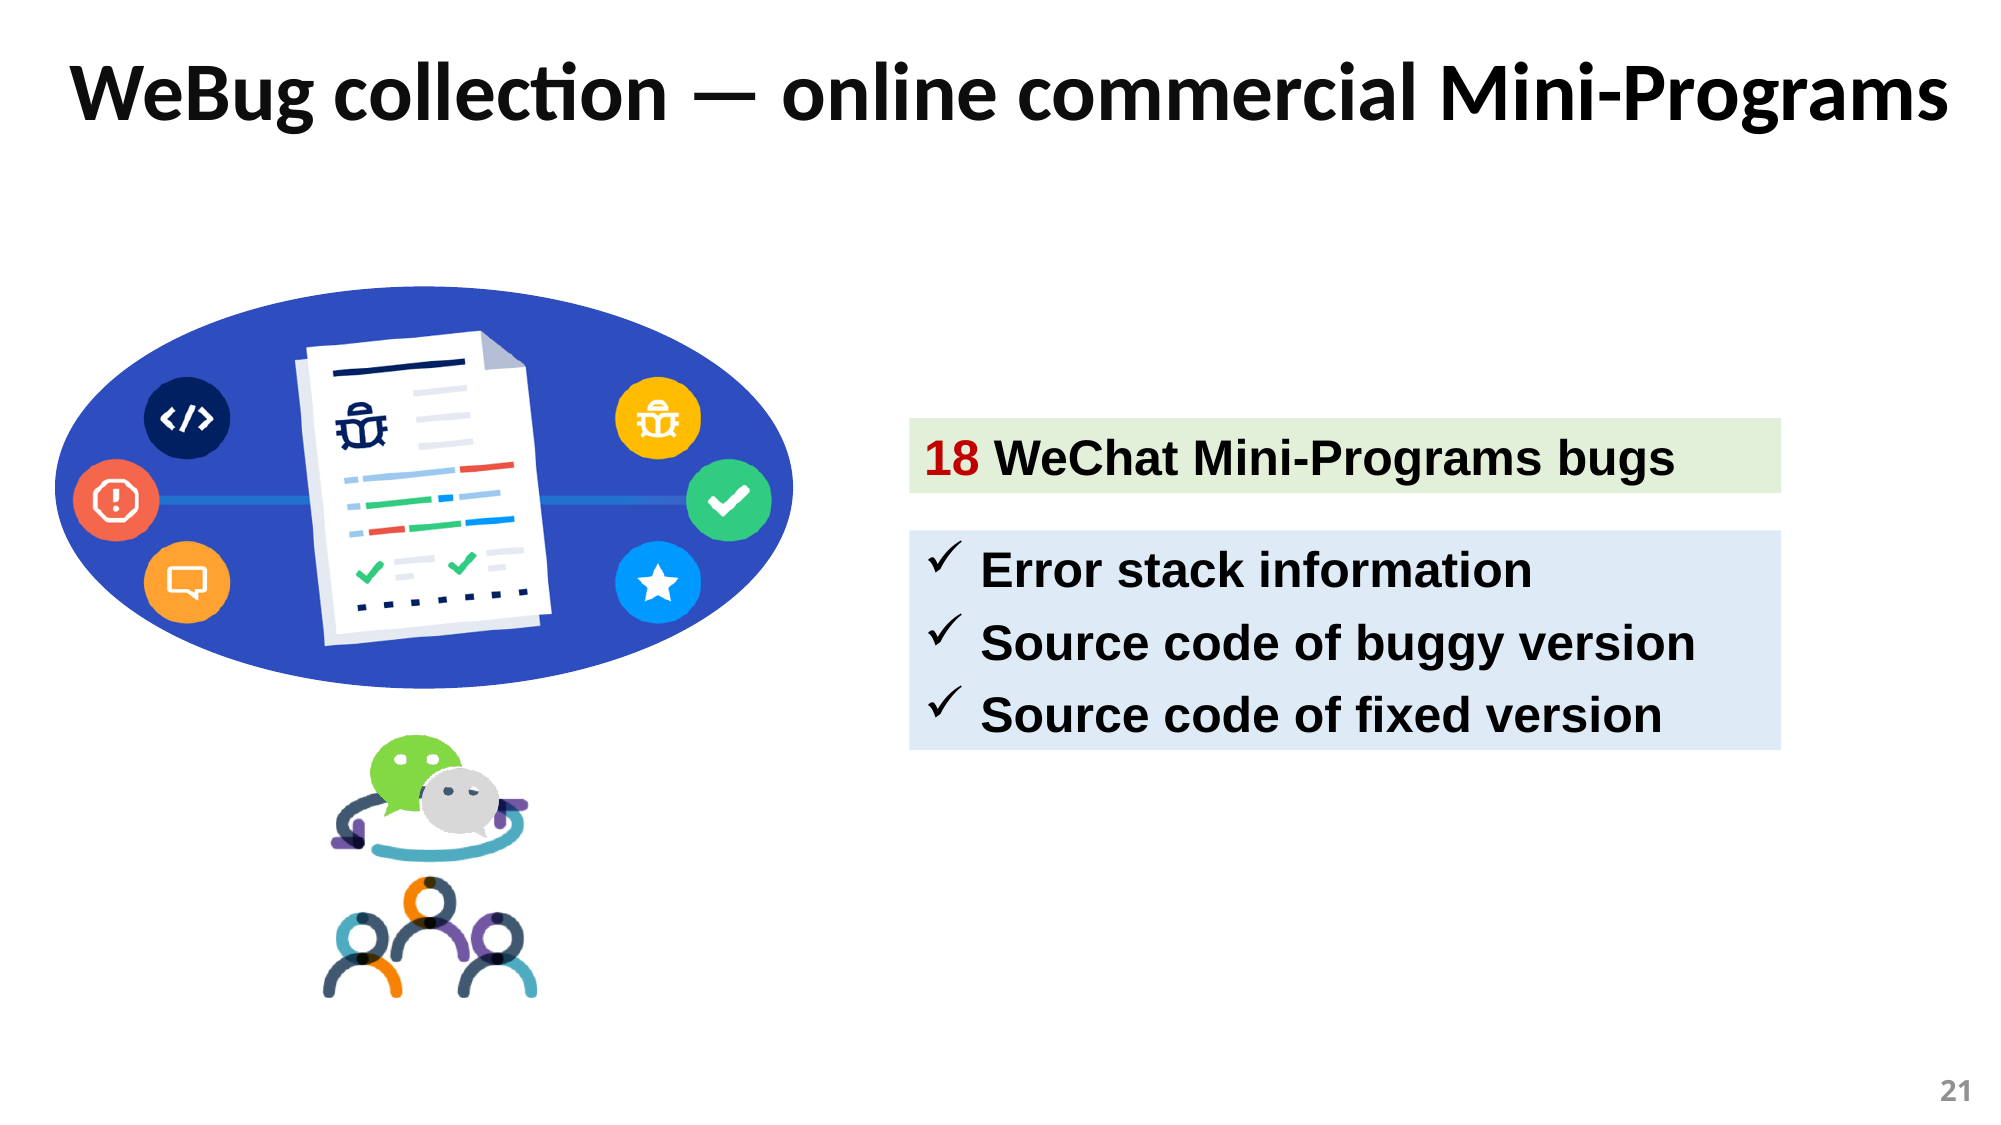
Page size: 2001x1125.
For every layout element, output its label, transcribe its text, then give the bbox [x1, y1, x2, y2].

title WeBug collection — online commercial Mini-Programs [55, 46, 1989, 141]
slide_number 21 [1876, 1062, 1989, 1122]
text_box [53, 285, 795, 690]
text_box Error stack information Source code of buggy version Source code of fixed version [909, 530, 1782, 751]
text_box 18 WeChat Mini-Programs bugs [909, 418, 1782, 493]
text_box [307, 711, 541, 1005]
